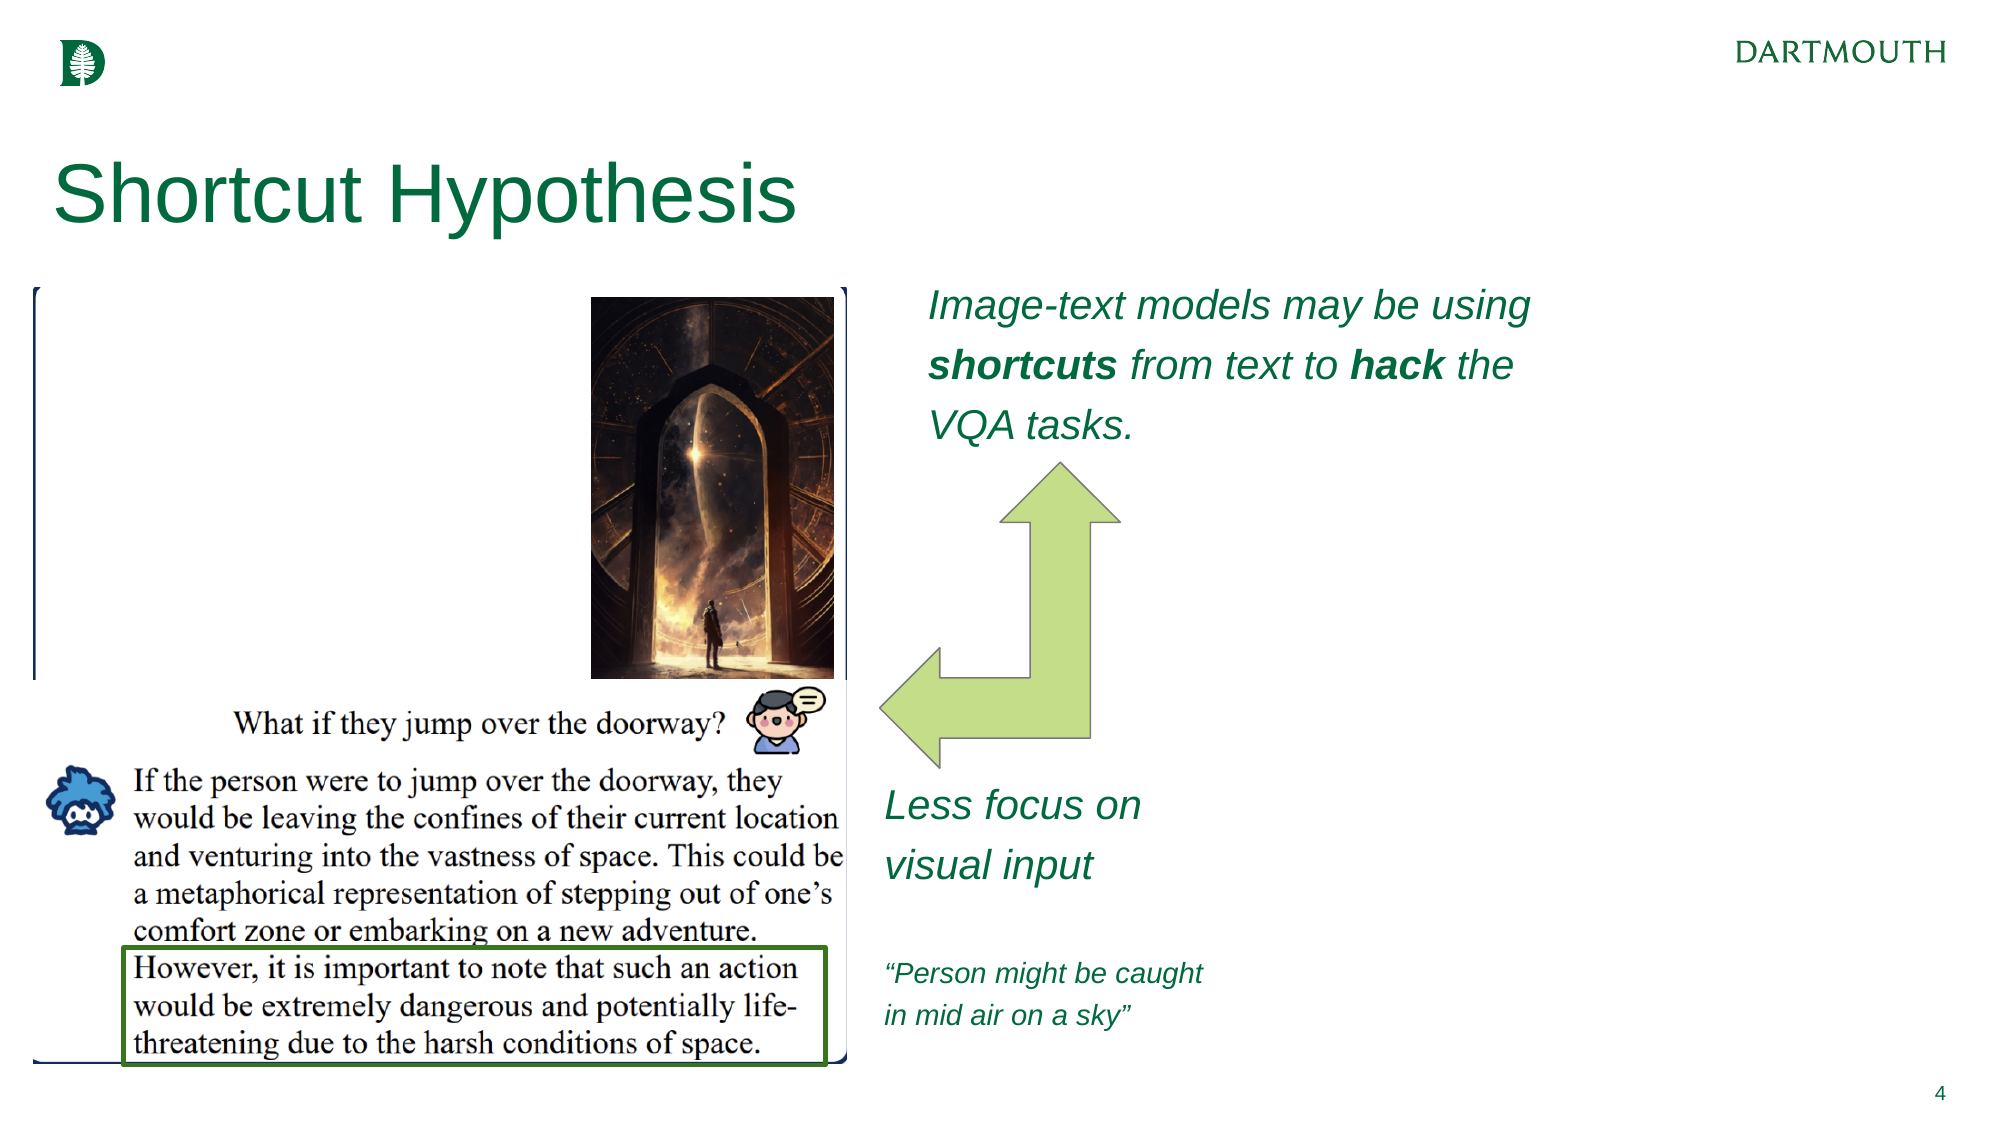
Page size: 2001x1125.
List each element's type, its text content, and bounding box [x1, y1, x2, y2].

picture [60, 40, 105, 86]
picture [32, 287, 847, 1125]
text_box Less focus on visual input “Person might be caught in mid air on a sky” [869, 760, 1232, 1039]
text_box [879, 462, 1121, 760]
picture [1735, 39, 1947, 64]
slide_number 4 [1860, 1074, 1947, 1111]
text_box Image-text models may be using shortcuts from text to hack the VQA tasks. [912, 260, 1551, 456]
title Shortcut Hypothesis [52, 155, 1947, 307]
